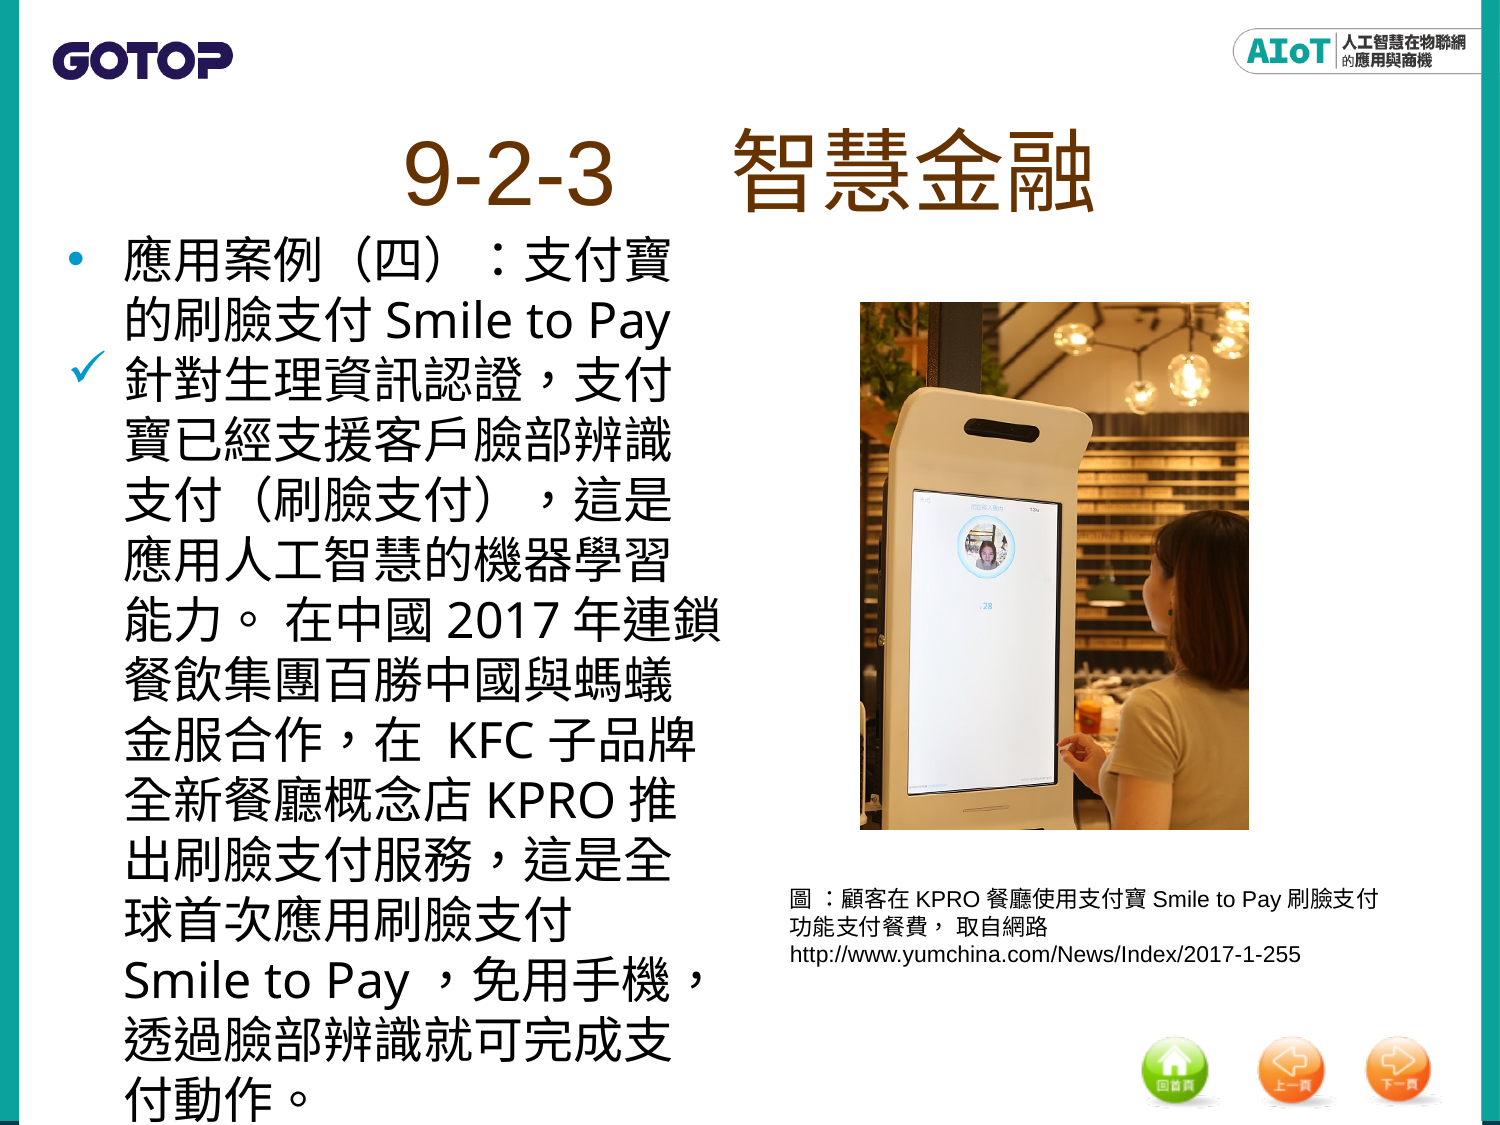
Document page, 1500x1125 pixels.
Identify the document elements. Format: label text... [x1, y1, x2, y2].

picture [0, 275, 52, 1125]
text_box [1136, 1029, 1442, 1113]
picture [738, 275, 1500, 1125]
picture [0, 0, 1500, 62]
text_box 應用案例（四）：支付寶的刷臉支付Smile to Pay 針對生理資訊認證，支付寶已經支援客戶臉部辨識支付（刷臉支付），這是應用人工智慧的機器學習能力。 在中國2017年連鎖餐飲集團百勝中國與螞蟻金服合作，在 KFC子品牌全新餐廳概念店KPRO推出刷臉支付服務，這是全球首次應用刷臉支付 Smile to Pay，免用手機，透過臉部辨識就可完成支付動作。 [52, 220, 738, 1125]
text_box 圖 ：顧客在KPRO餐廳使用支付寶Smile to Pay刷臉支付功能支付餐費， 取自網路 http://www.yumchina.com/News/Index/2017-1-255 [775, 849, 1401, 1030]
title 9-2-3 智慧金融 [0, 62, 1500, 275]
